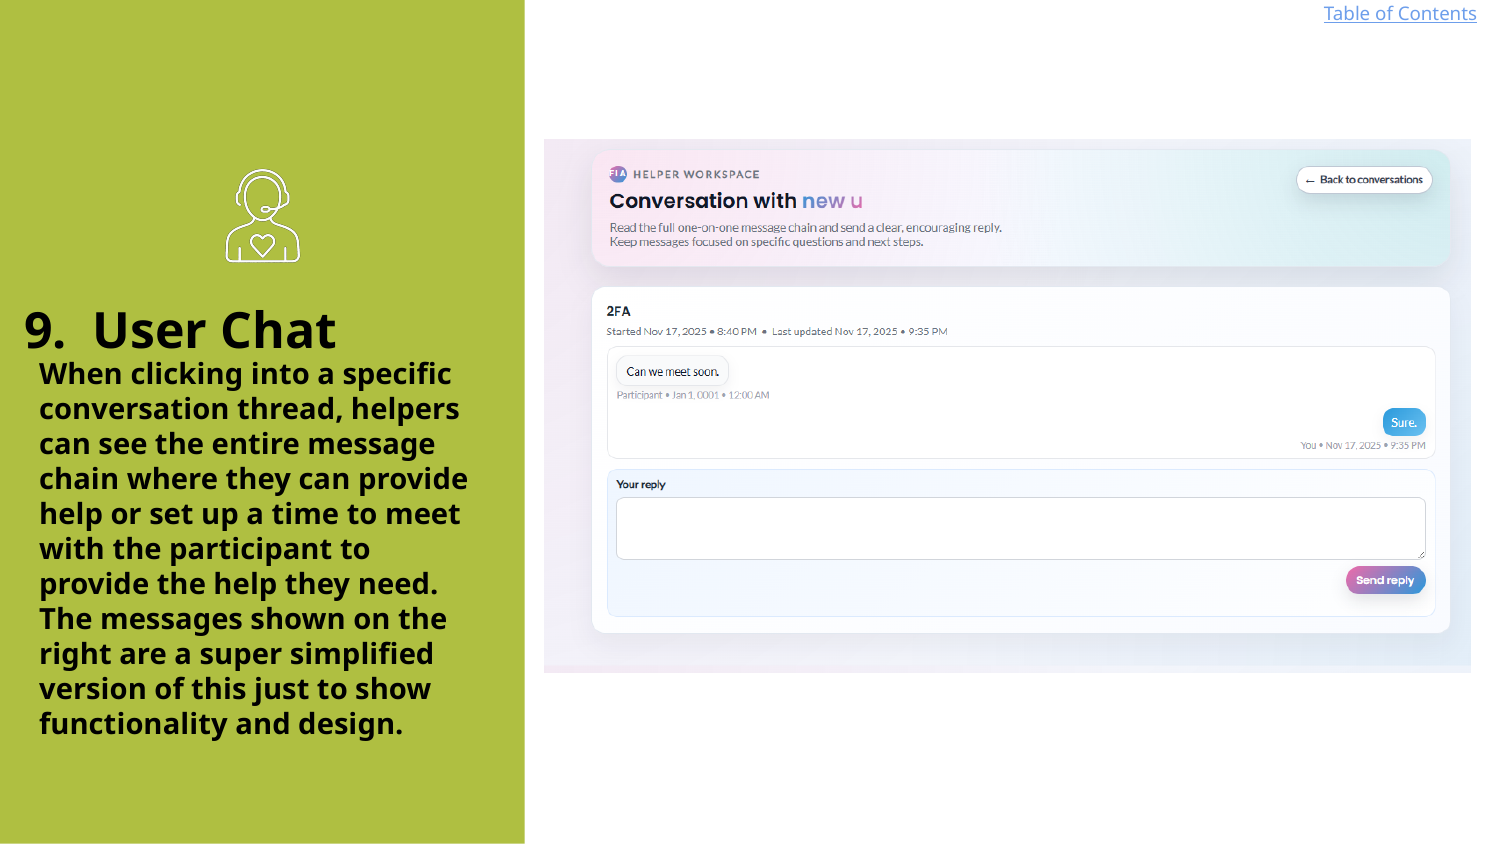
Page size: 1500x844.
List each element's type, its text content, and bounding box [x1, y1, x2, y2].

text_box [0, 0, 525, 293]
text_box When clicking into a specific conversation thread, helpers can see the entire message chain where they can provide help or set up a time to meet with the participant to provide the help they need. The messages shown on the right are a super simplified version of this just to show functionality and design. [27, 349, 497, 746]
text_box Table of Contents [1308, 0, 1500, 10]
picture [206, 159, 319, 272]
picture [544, 139, 1471, 673]
text_box [0, 365, 525, 844]
text_box 9. User Chat [0, 293, 525, 365]
